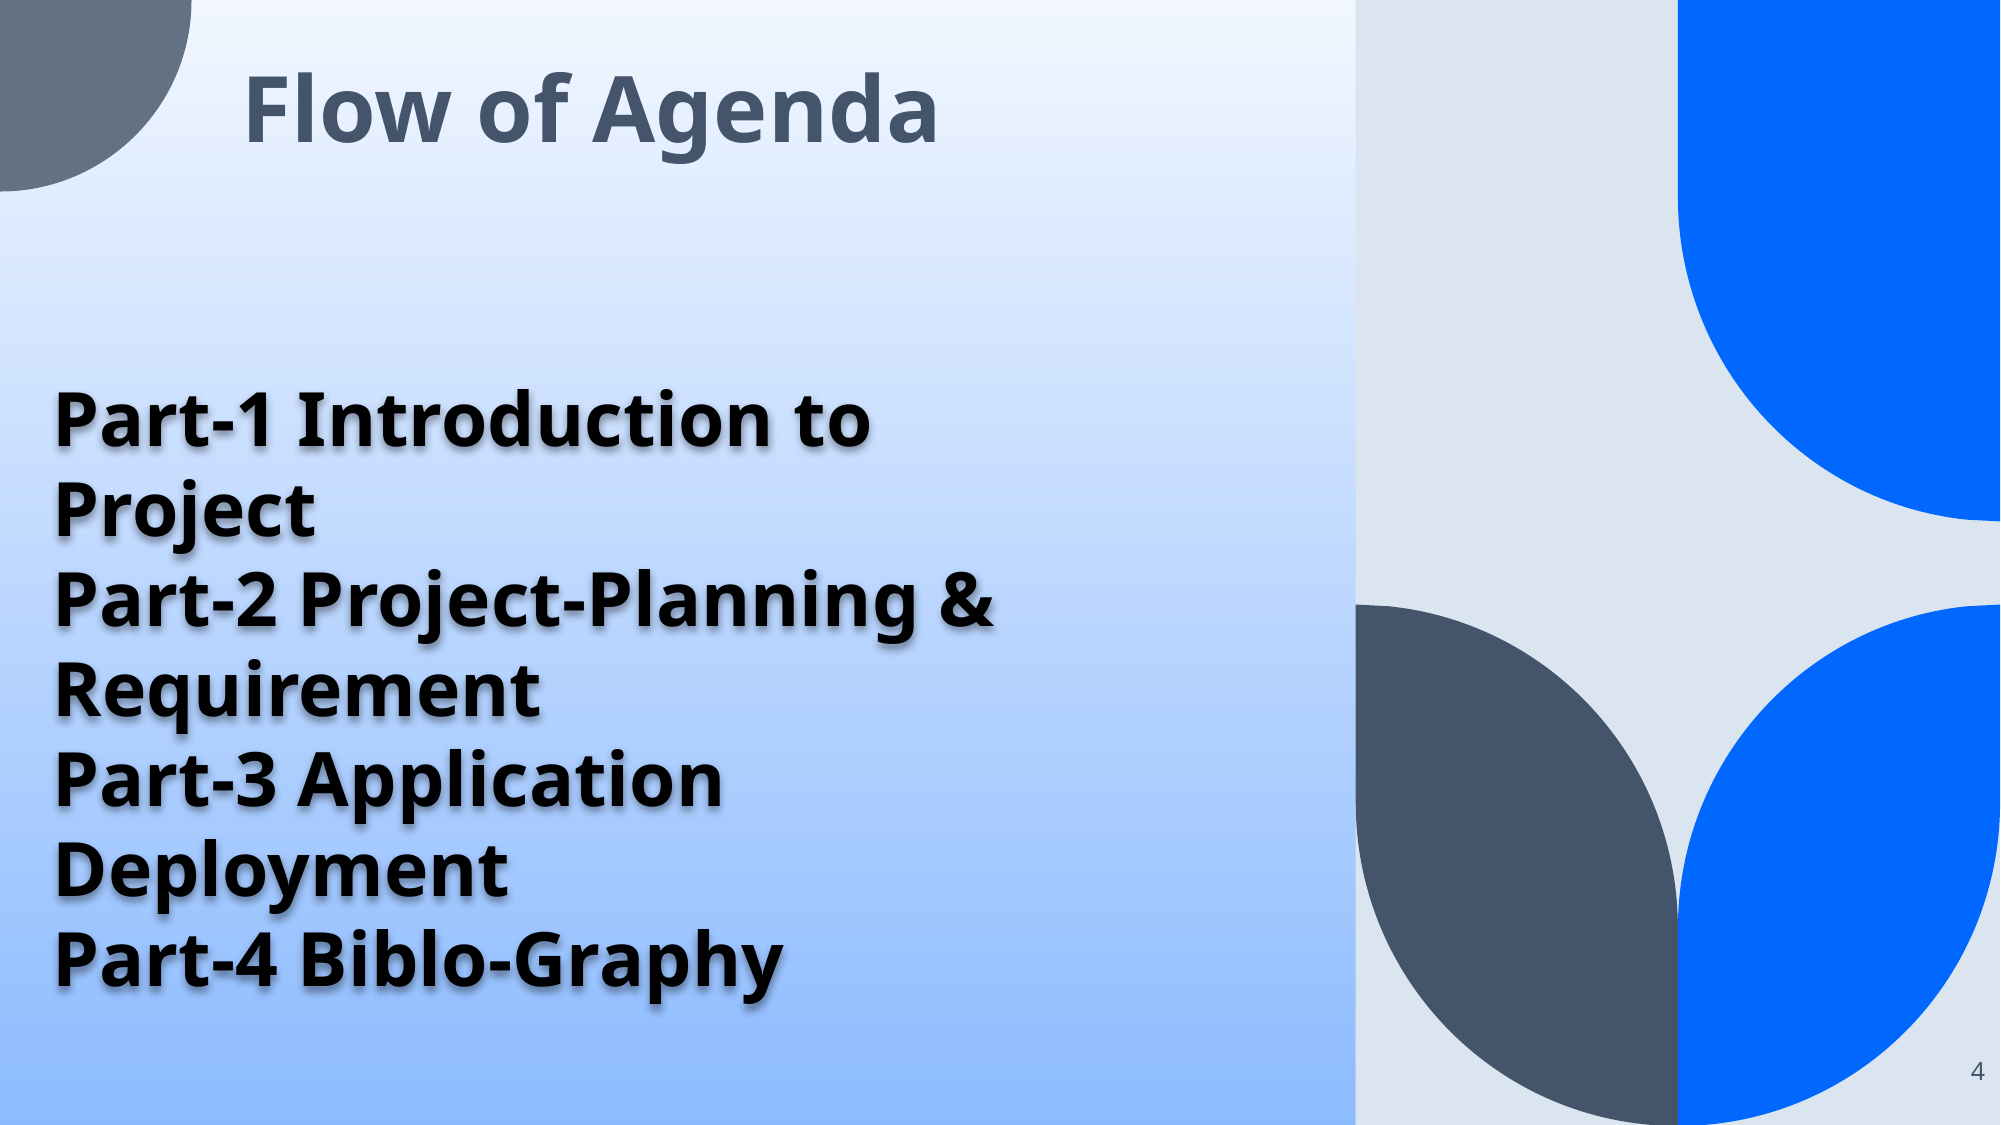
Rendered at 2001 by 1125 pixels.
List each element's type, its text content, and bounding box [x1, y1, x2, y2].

text_box Part-1 Introduction to Project Part-2 Project-Planning & Requirement Part-3 Application Deployment Part-4 Biblo-Graphy [37, 364, 1119, 1009]
slide_number 4 [1728, 1042, 2000, 1103]
text_box Flow of Agenda [86, 43, 1098, 169]
